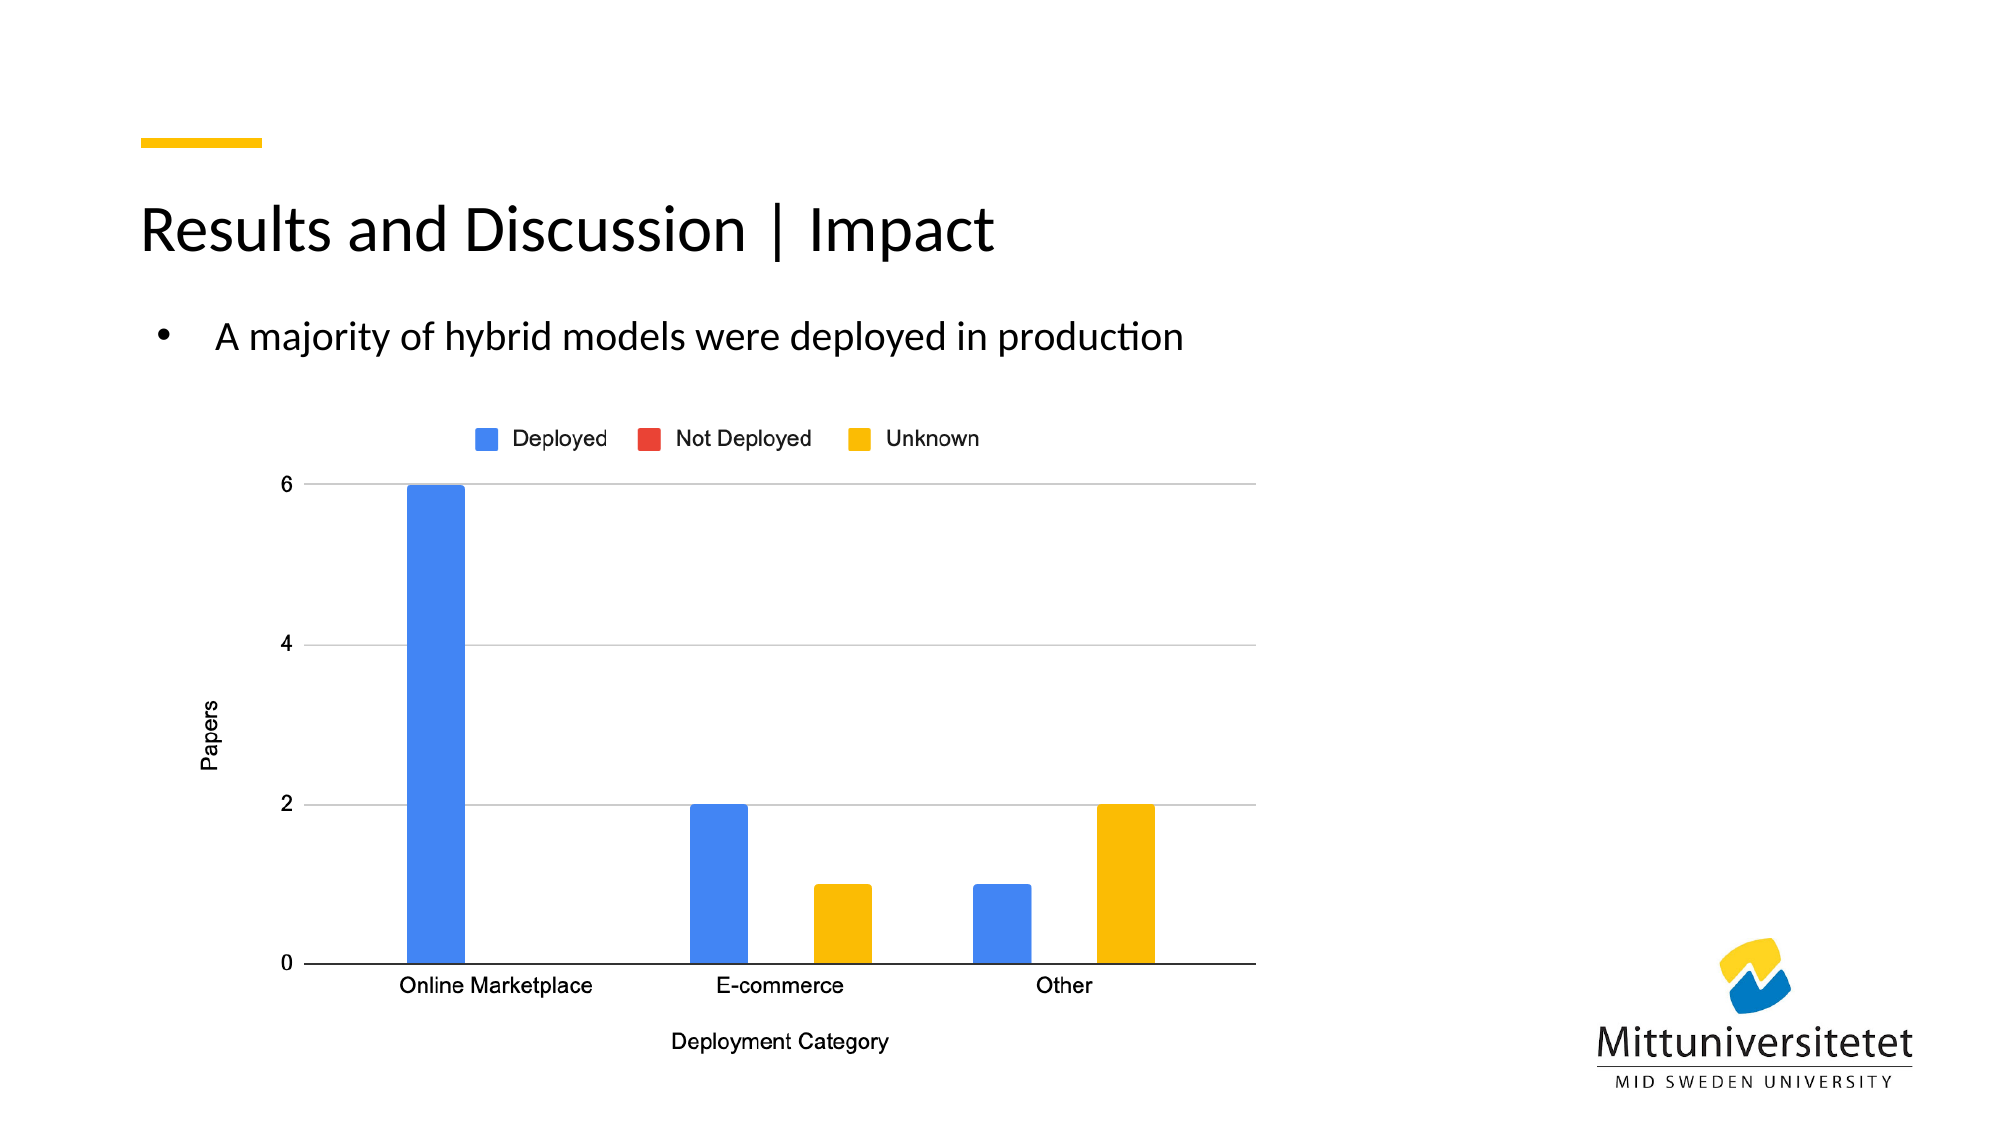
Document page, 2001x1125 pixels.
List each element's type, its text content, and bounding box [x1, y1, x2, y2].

picture [164, 392, 1291, 1089]
title Results and Discussion | Impact [124, 186, 1384, 417]
picture [1596, 938, 1913, 1089]
list A majority of hybrid models were deployed in production [124, 306, 1251, 474]
